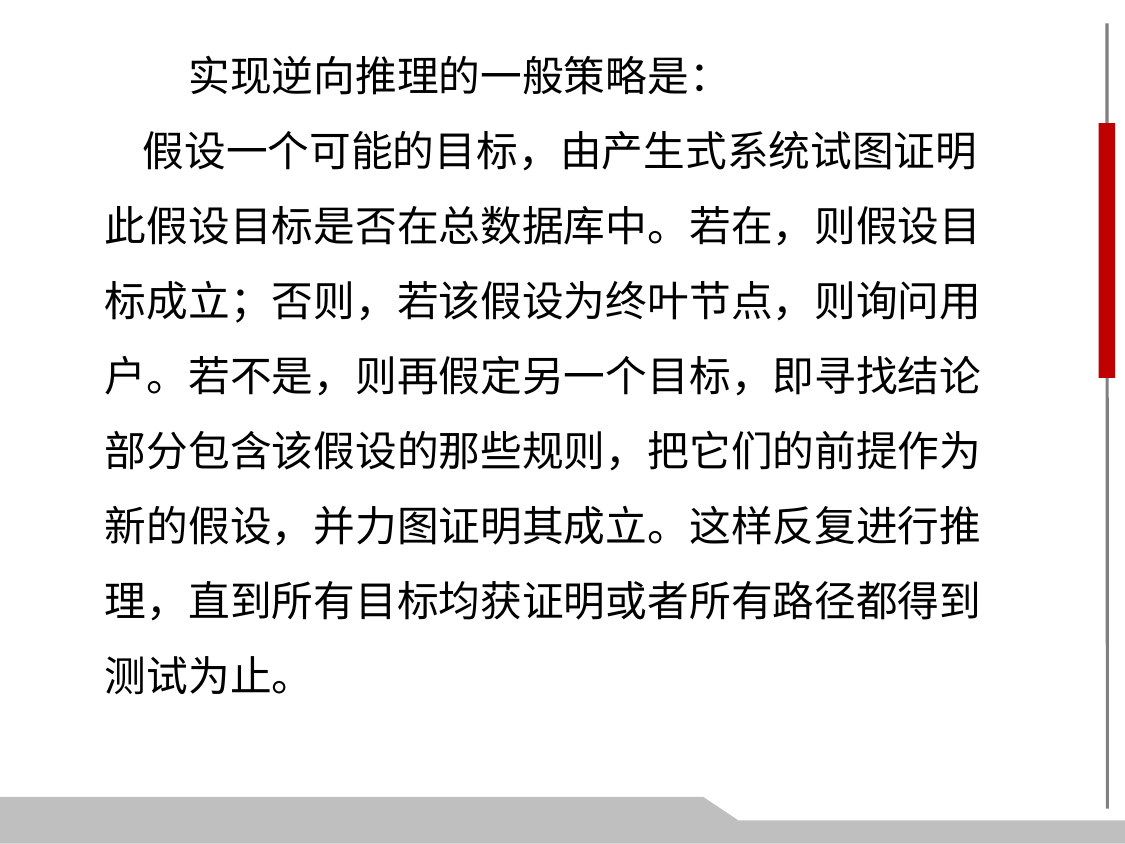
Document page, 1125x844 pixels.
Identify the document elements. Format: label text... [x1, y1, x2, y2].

text_box 实现逆向推理的一般策略是： 假设一个可能的目标，由产生式系统试图证明此假设目标是否在总数据库中。若在，则假设目标成立；否则，若该假设为终叶节点，则询问用户。若不是，则再假定另一个目标，即寻找结论部分包含该假设的那些规则，把它们的前提作为新的假设，并力图证明其成立。这样反复进行推理，直到所有目标均获证明或者所有路径都得到测试为止。 [89, 17, 1009, 708]
